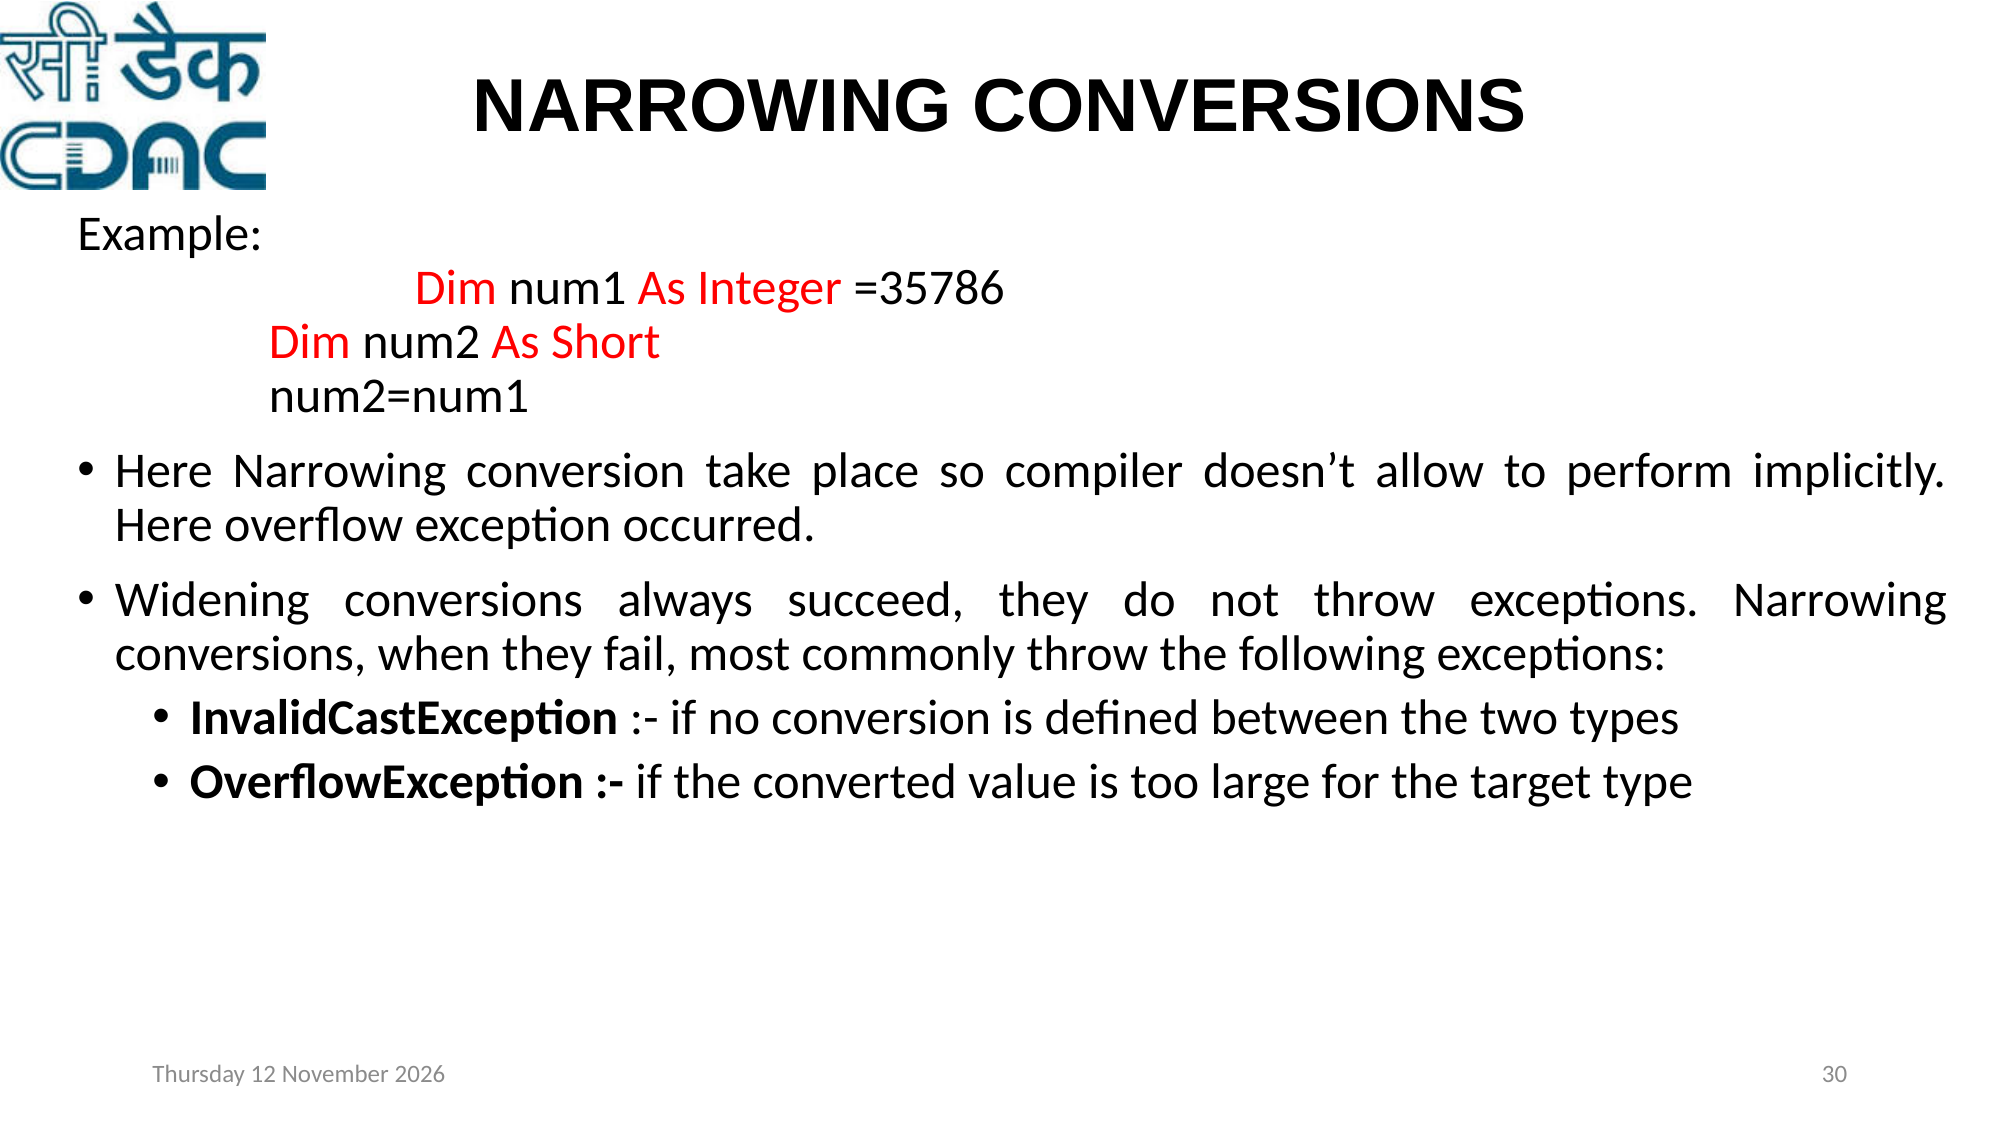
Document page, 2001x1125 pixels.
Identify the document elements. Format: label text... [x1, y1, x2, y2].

picture [0, 1, 266, 190]
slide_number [137, 1042, 588, 1103]
title NARROWING CONVERSIONS [324, 39, 1675, 175]
list Example: Dim num1 As Integer =35786 Dim num2 As Short num2=num1 Here Narrowing conversion take place so compiler doesn’t allow to perform implicitly. Here overflow exception occurred. Widening conversions always succeed, they do not throw exceptions. Narrowing conversions, when they fail, most commonly throw the following exceptions: InvalidCastException :- if no conversion is defined between the two types OverflowException :- if the converted value is too large for the target type [62, 200, 1963, 1075]
slide_number 30 [1412, 1042, 1863, 1103]
